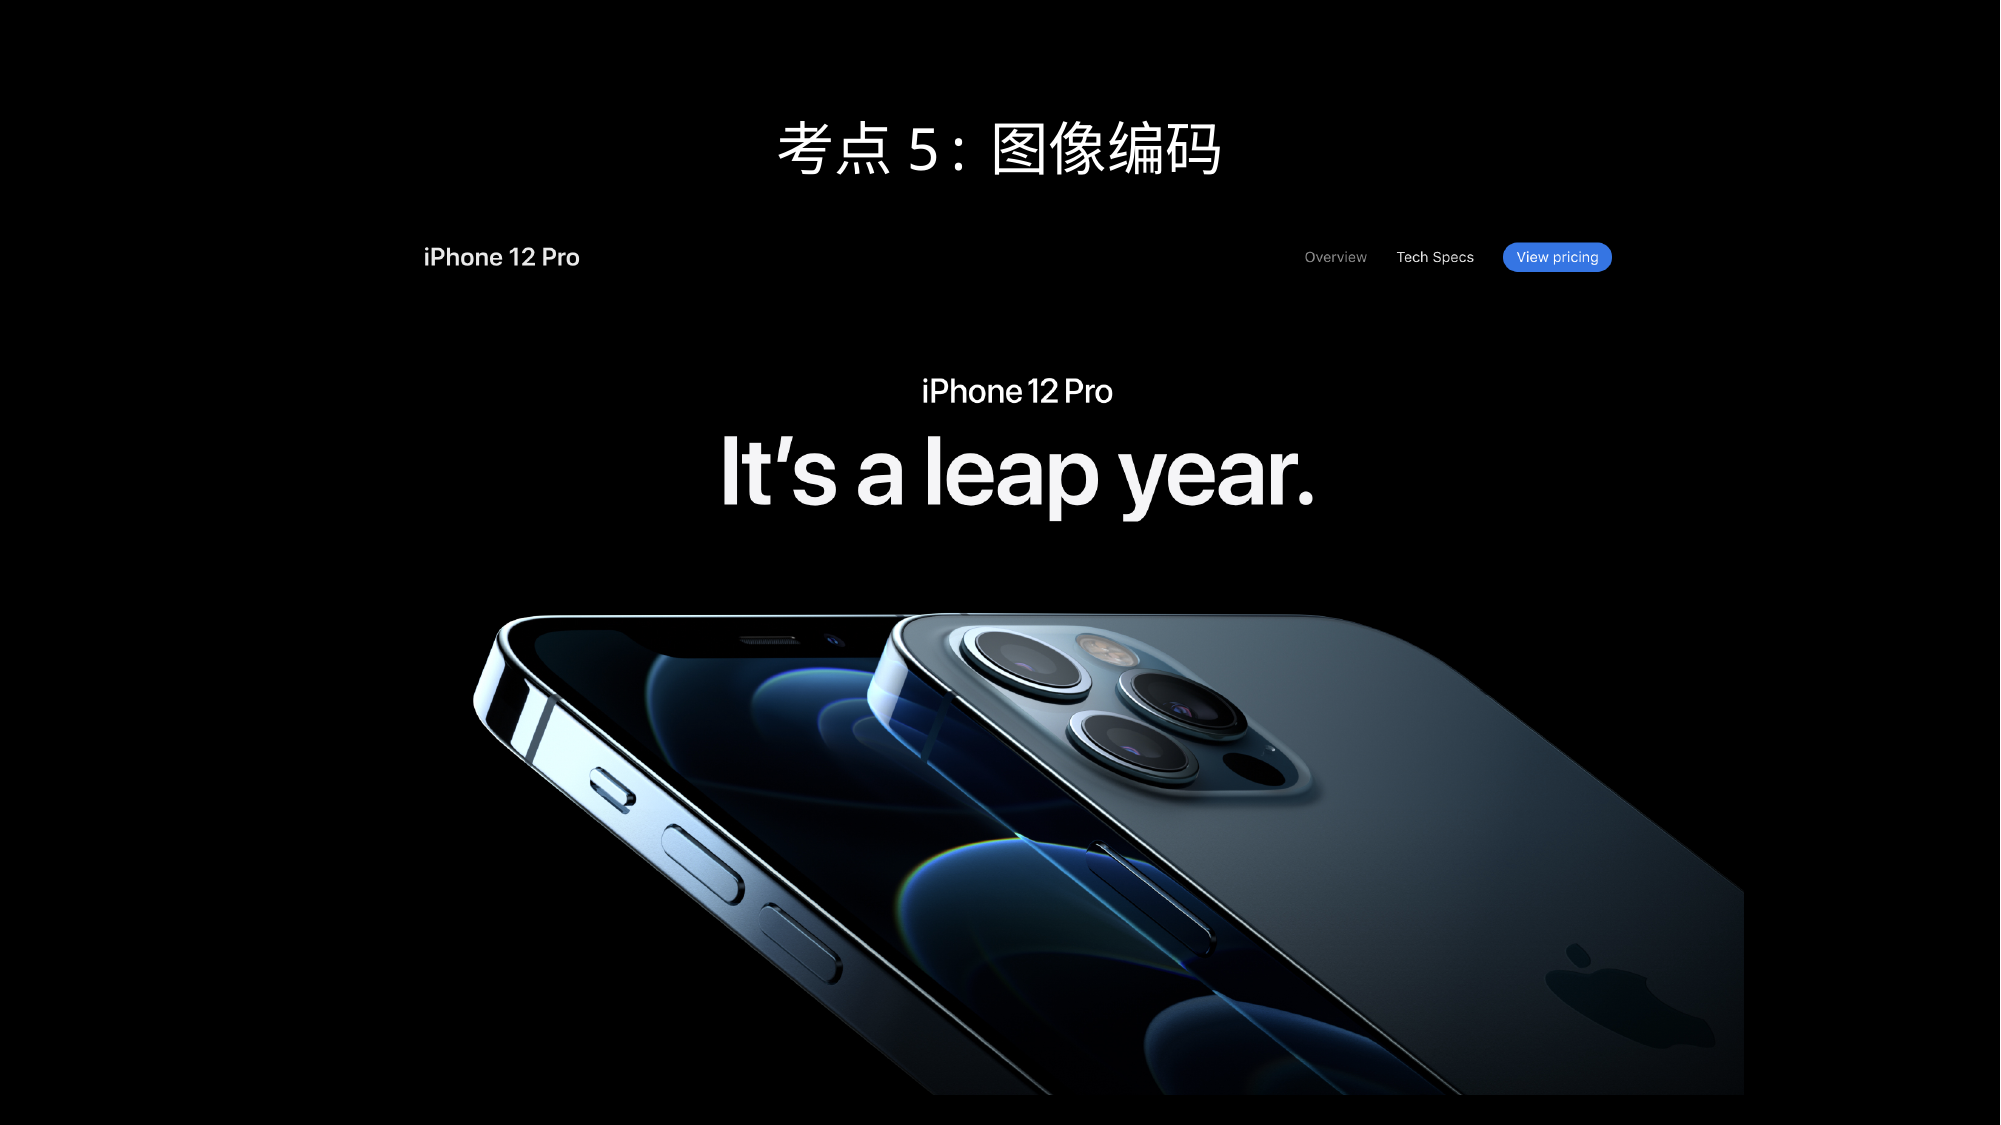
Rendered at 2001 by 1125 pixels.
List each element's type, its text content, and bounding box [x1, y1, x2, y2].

title 考点5:图像编码 [68, 97, 1932, 223]
picture [385, 229, 1744, 1096]
